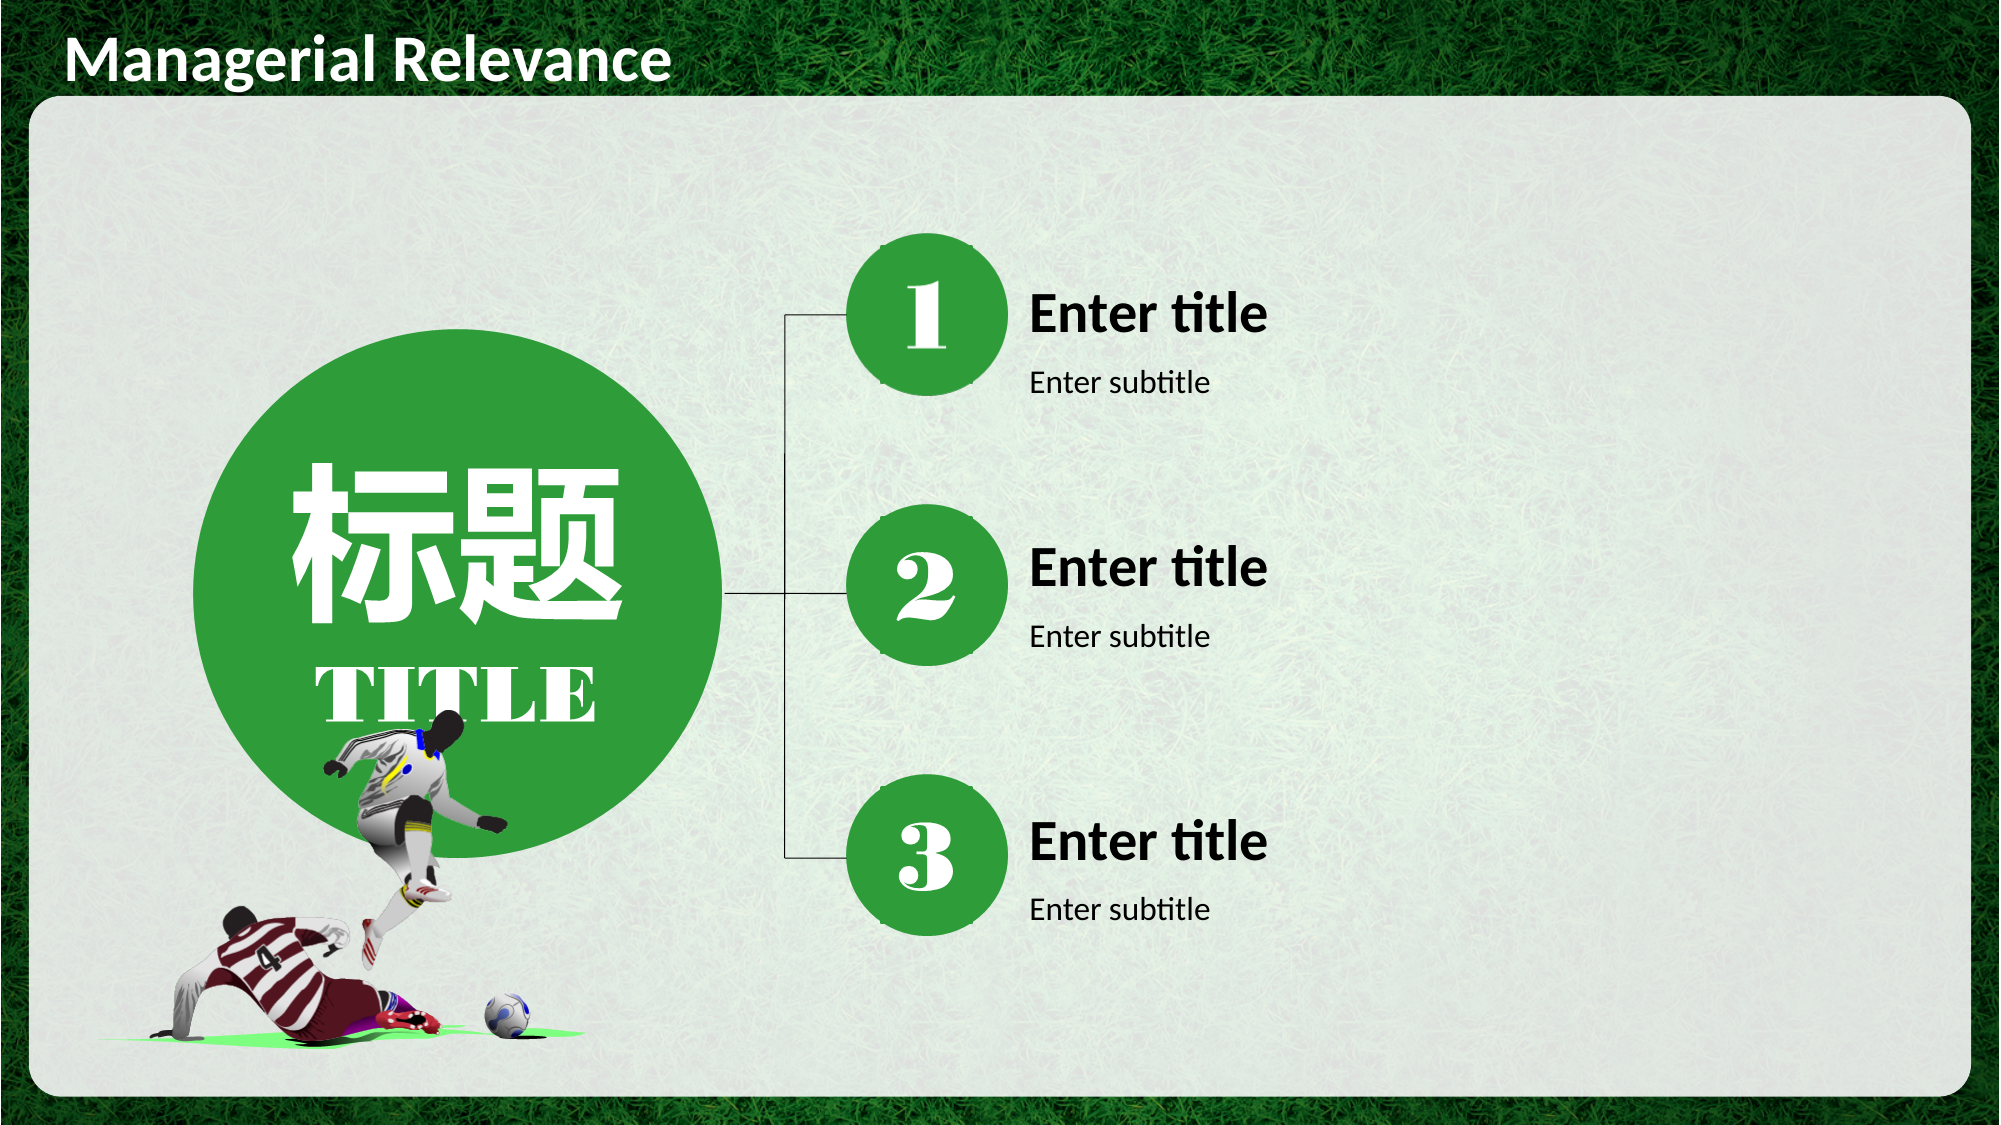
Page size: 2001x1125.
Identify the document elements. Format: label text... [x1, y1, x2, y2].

text_box Enter subtitle [1021, 606, 1924, 654]
text_box Enter title [1021, 520, 1652, 594]
picture [1, 0, 1999, 1125]
text_box Enter subtitle [1021, 879, 1924, 927]
text_box Enter title [1021, 266, 1652, 341]
text_box Enter title [1021, 794, 1652, 868]
text_box Managerial Relevance [56, 6, 906, 97]
text_box Enter subtitle [1021, 352, 1924, 400]
